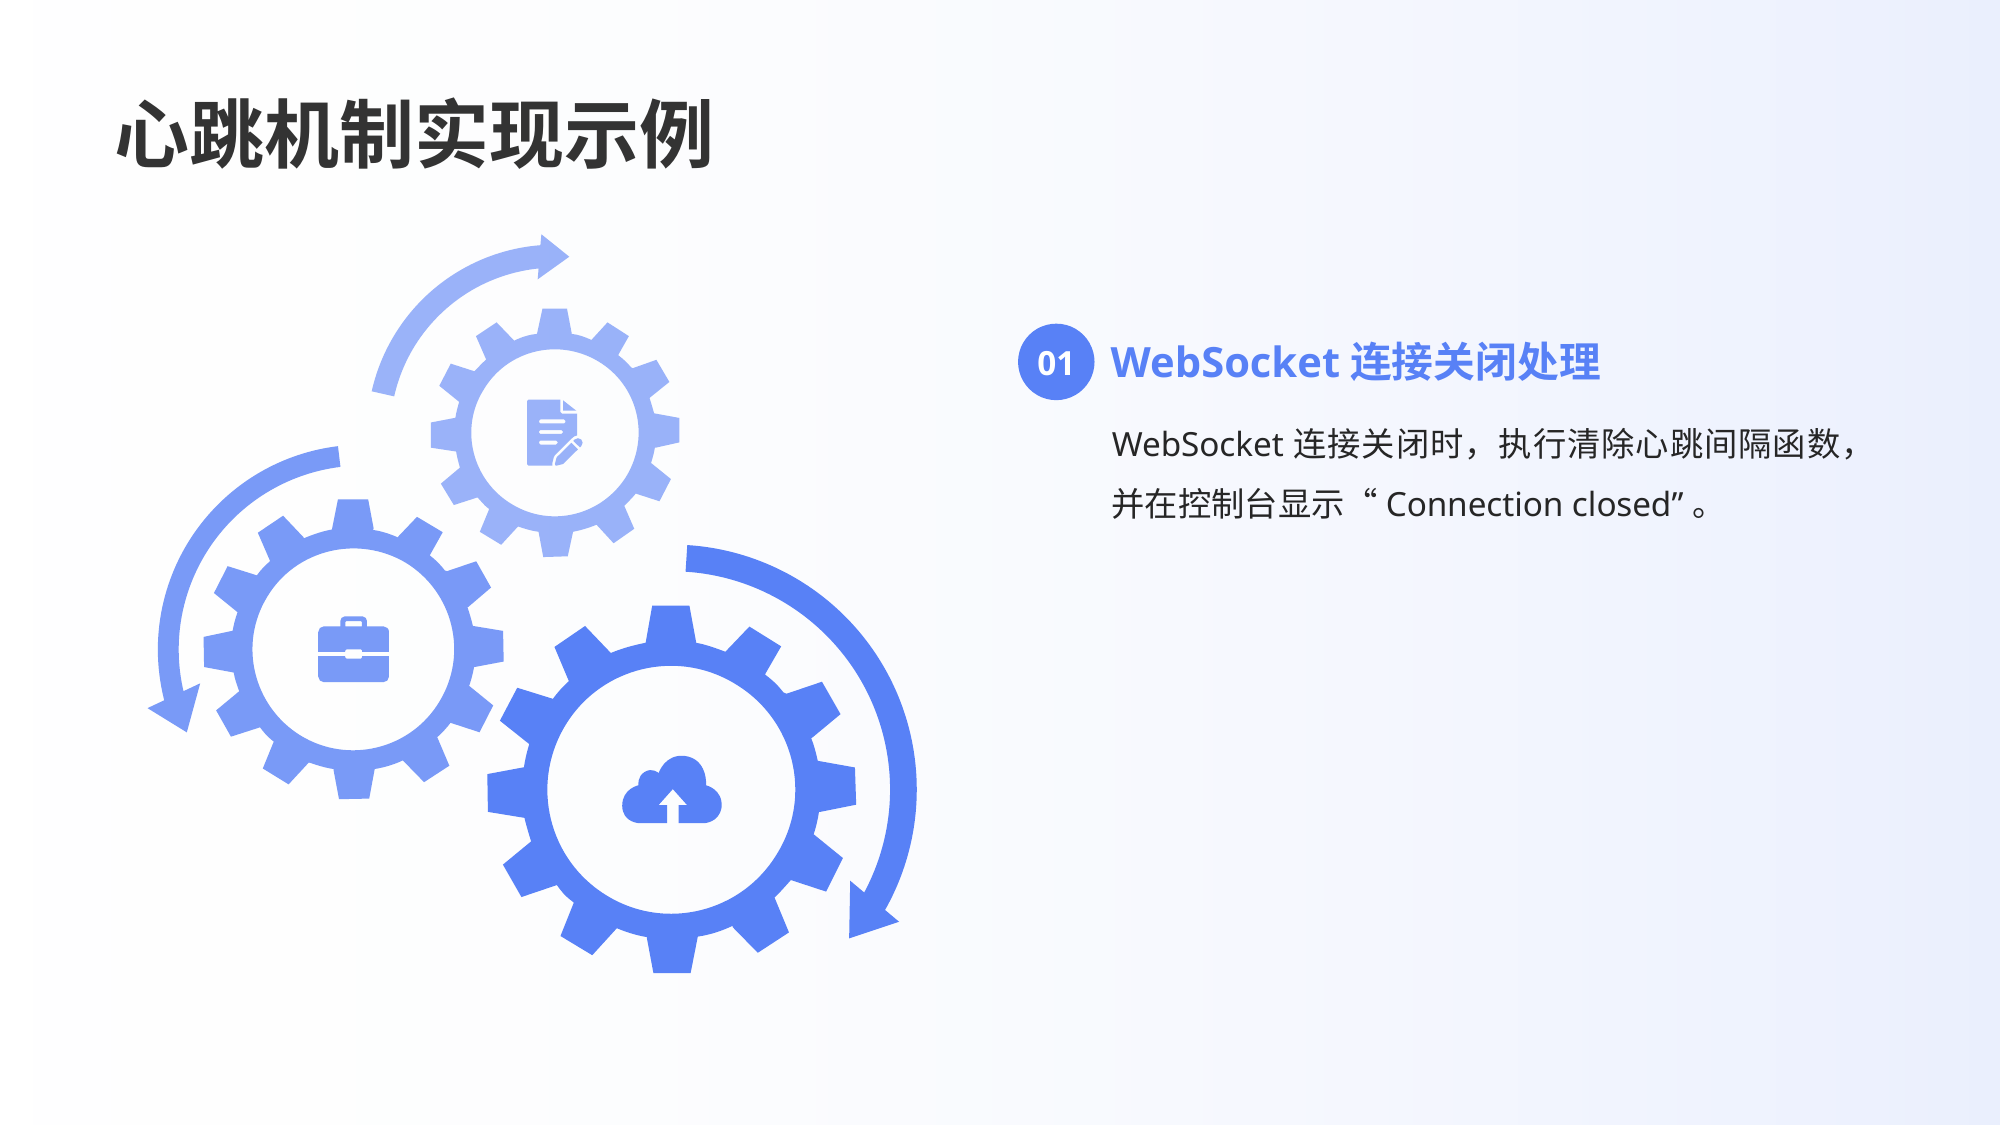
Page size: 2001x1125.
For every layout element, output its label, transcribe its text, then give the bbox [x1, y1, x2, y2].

text_box WebSocket连接关闭时，执行清除心跳间隔函数，并在控制台显示“Connection closed”。 [1111, 403, 1843, 935]
text_box [318, 656, 389, 683]
text_box [622, 755, 722, 824]
text_box [573, 438, 583, 448]
text_box [318, 616, 389, 652]
text_box 01 [1018, 323, 1095, 401]
text_box [430, 308, 680, 558]
text_box [370, 232, 572, 398]
text_box [684, 543, 918, 940]
title 心跳机制实现示例 [114, 59, 1886, 178]
text_box WebSocket连接关闭处理 [1110, 323, 1841, 386]
text_box [145, 444, 342, 734]
text_box [527, 399, 578, 466]
text_box [487, 605, 857, 974]
text_box [203, 499, 504, 800]
